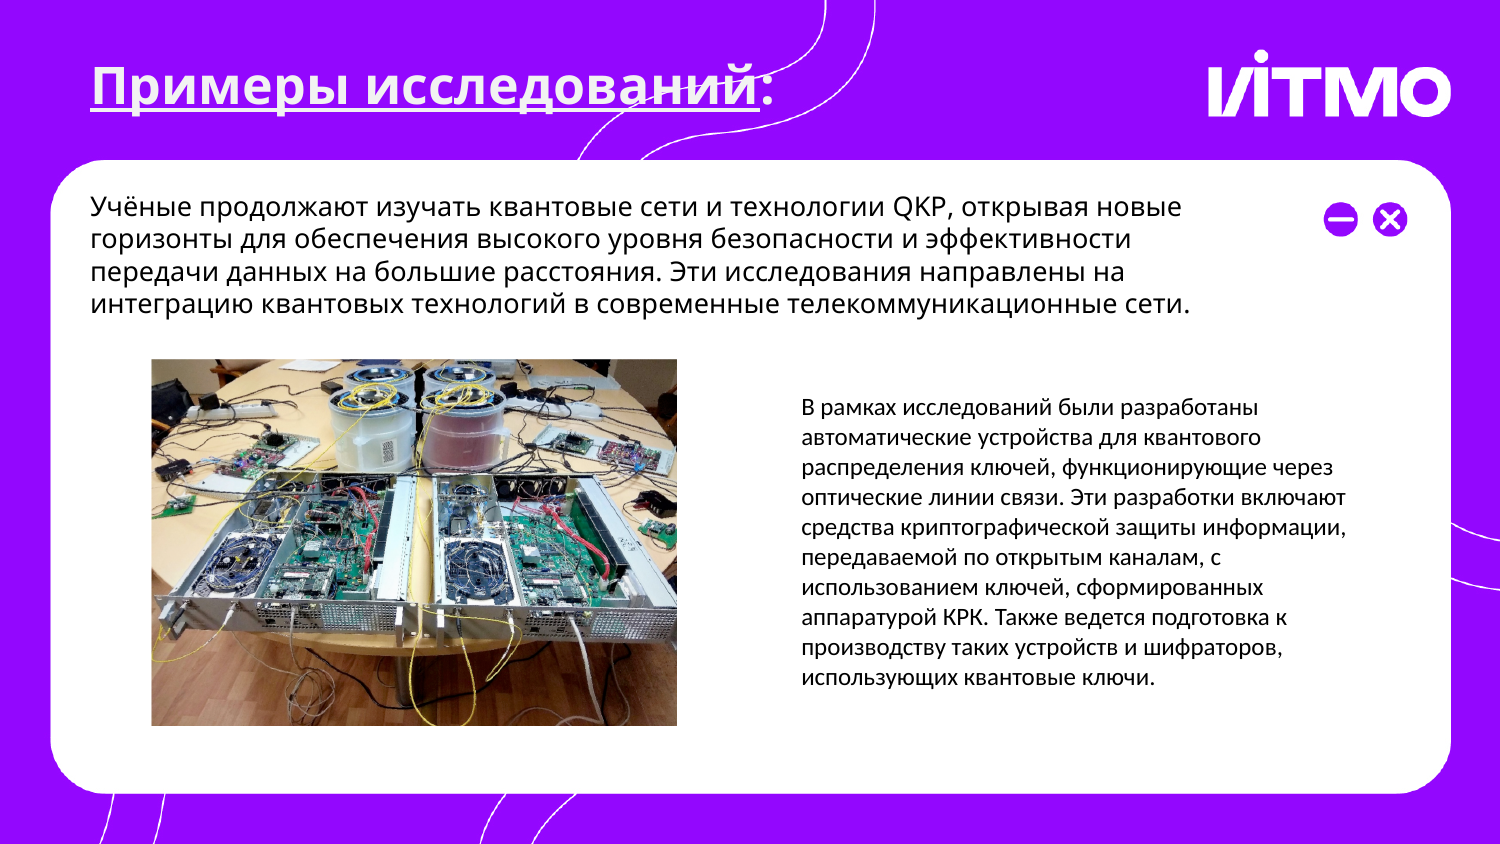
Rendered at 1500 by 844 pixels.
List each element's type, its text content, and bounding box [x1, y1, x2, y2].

text_box В рамках исследований были разработаны автоматические устройства для квантового распределения ключей, функционирующие через оптические линии связи. Эти разработки включают средства криптографической защиты информации, передаваемой по открытым каналам, с использованием ключей, сформированных аппаратурой КРК. Также ведется подготовка к производству таких устройств и шифраторов, использующих квантовые ключи. [786, 383, 1415, 698]
title Примеры исследований: [75, 44, 1195, 131]
list Учёные продолжают изучать квантовые сети и технологии QKP, открывая новые горизонты для обеспечения высокого уровня безопасности и эффективности передачи данных на большие расстояния. Эти исследования направлены на интеграцию квантовых технологий в современные телекоммуникационные сети. [75, 181, 1252, 350]
picture [0, 0, 1500, 844]
